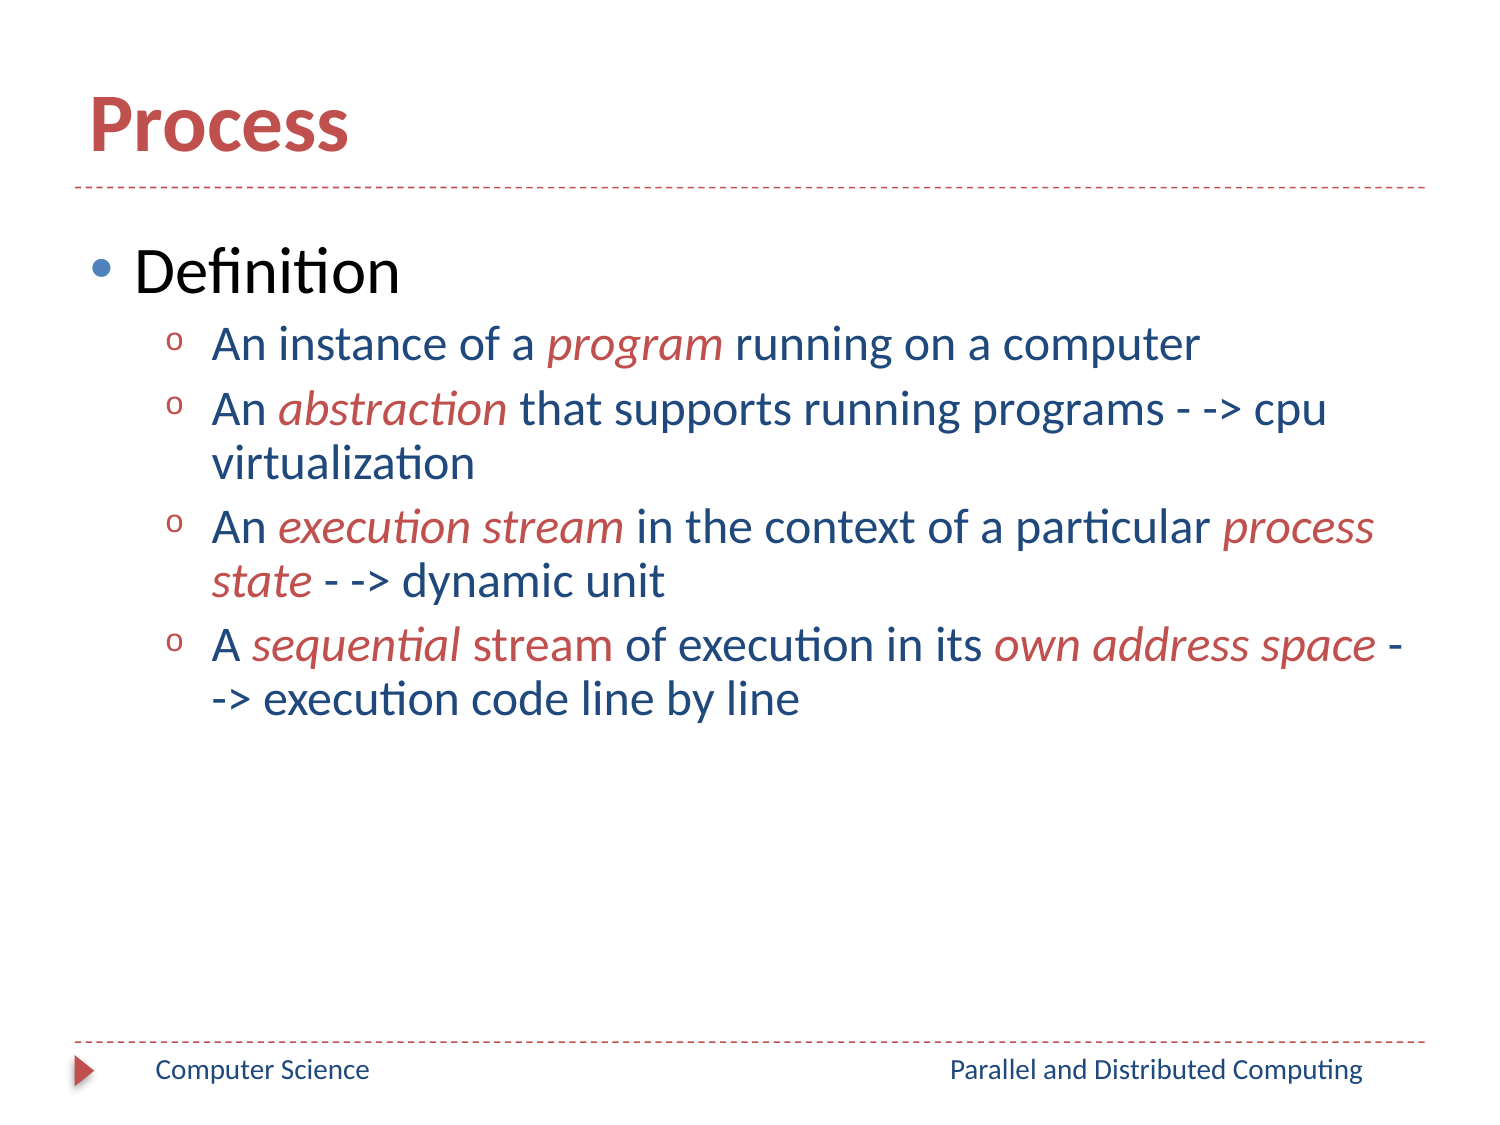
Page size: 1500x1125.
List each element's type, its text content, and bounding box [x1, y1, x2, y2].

list Definition An instance of a program running on a computer An abstraction that supports running programs - -> cpu virtualization An execution stream in the context of a particular process state - -> dynamic unit A sequential stream of execution in its own address space - -> execution code line by line [75, 200, 1425, 1010]
title Process [75, 12, 1425, 175]
slide_number Parallel and Distributed Computing [887, 1042, 1426, 1103]
slide_number Computer Science [100, 1042, 426, 1103]
